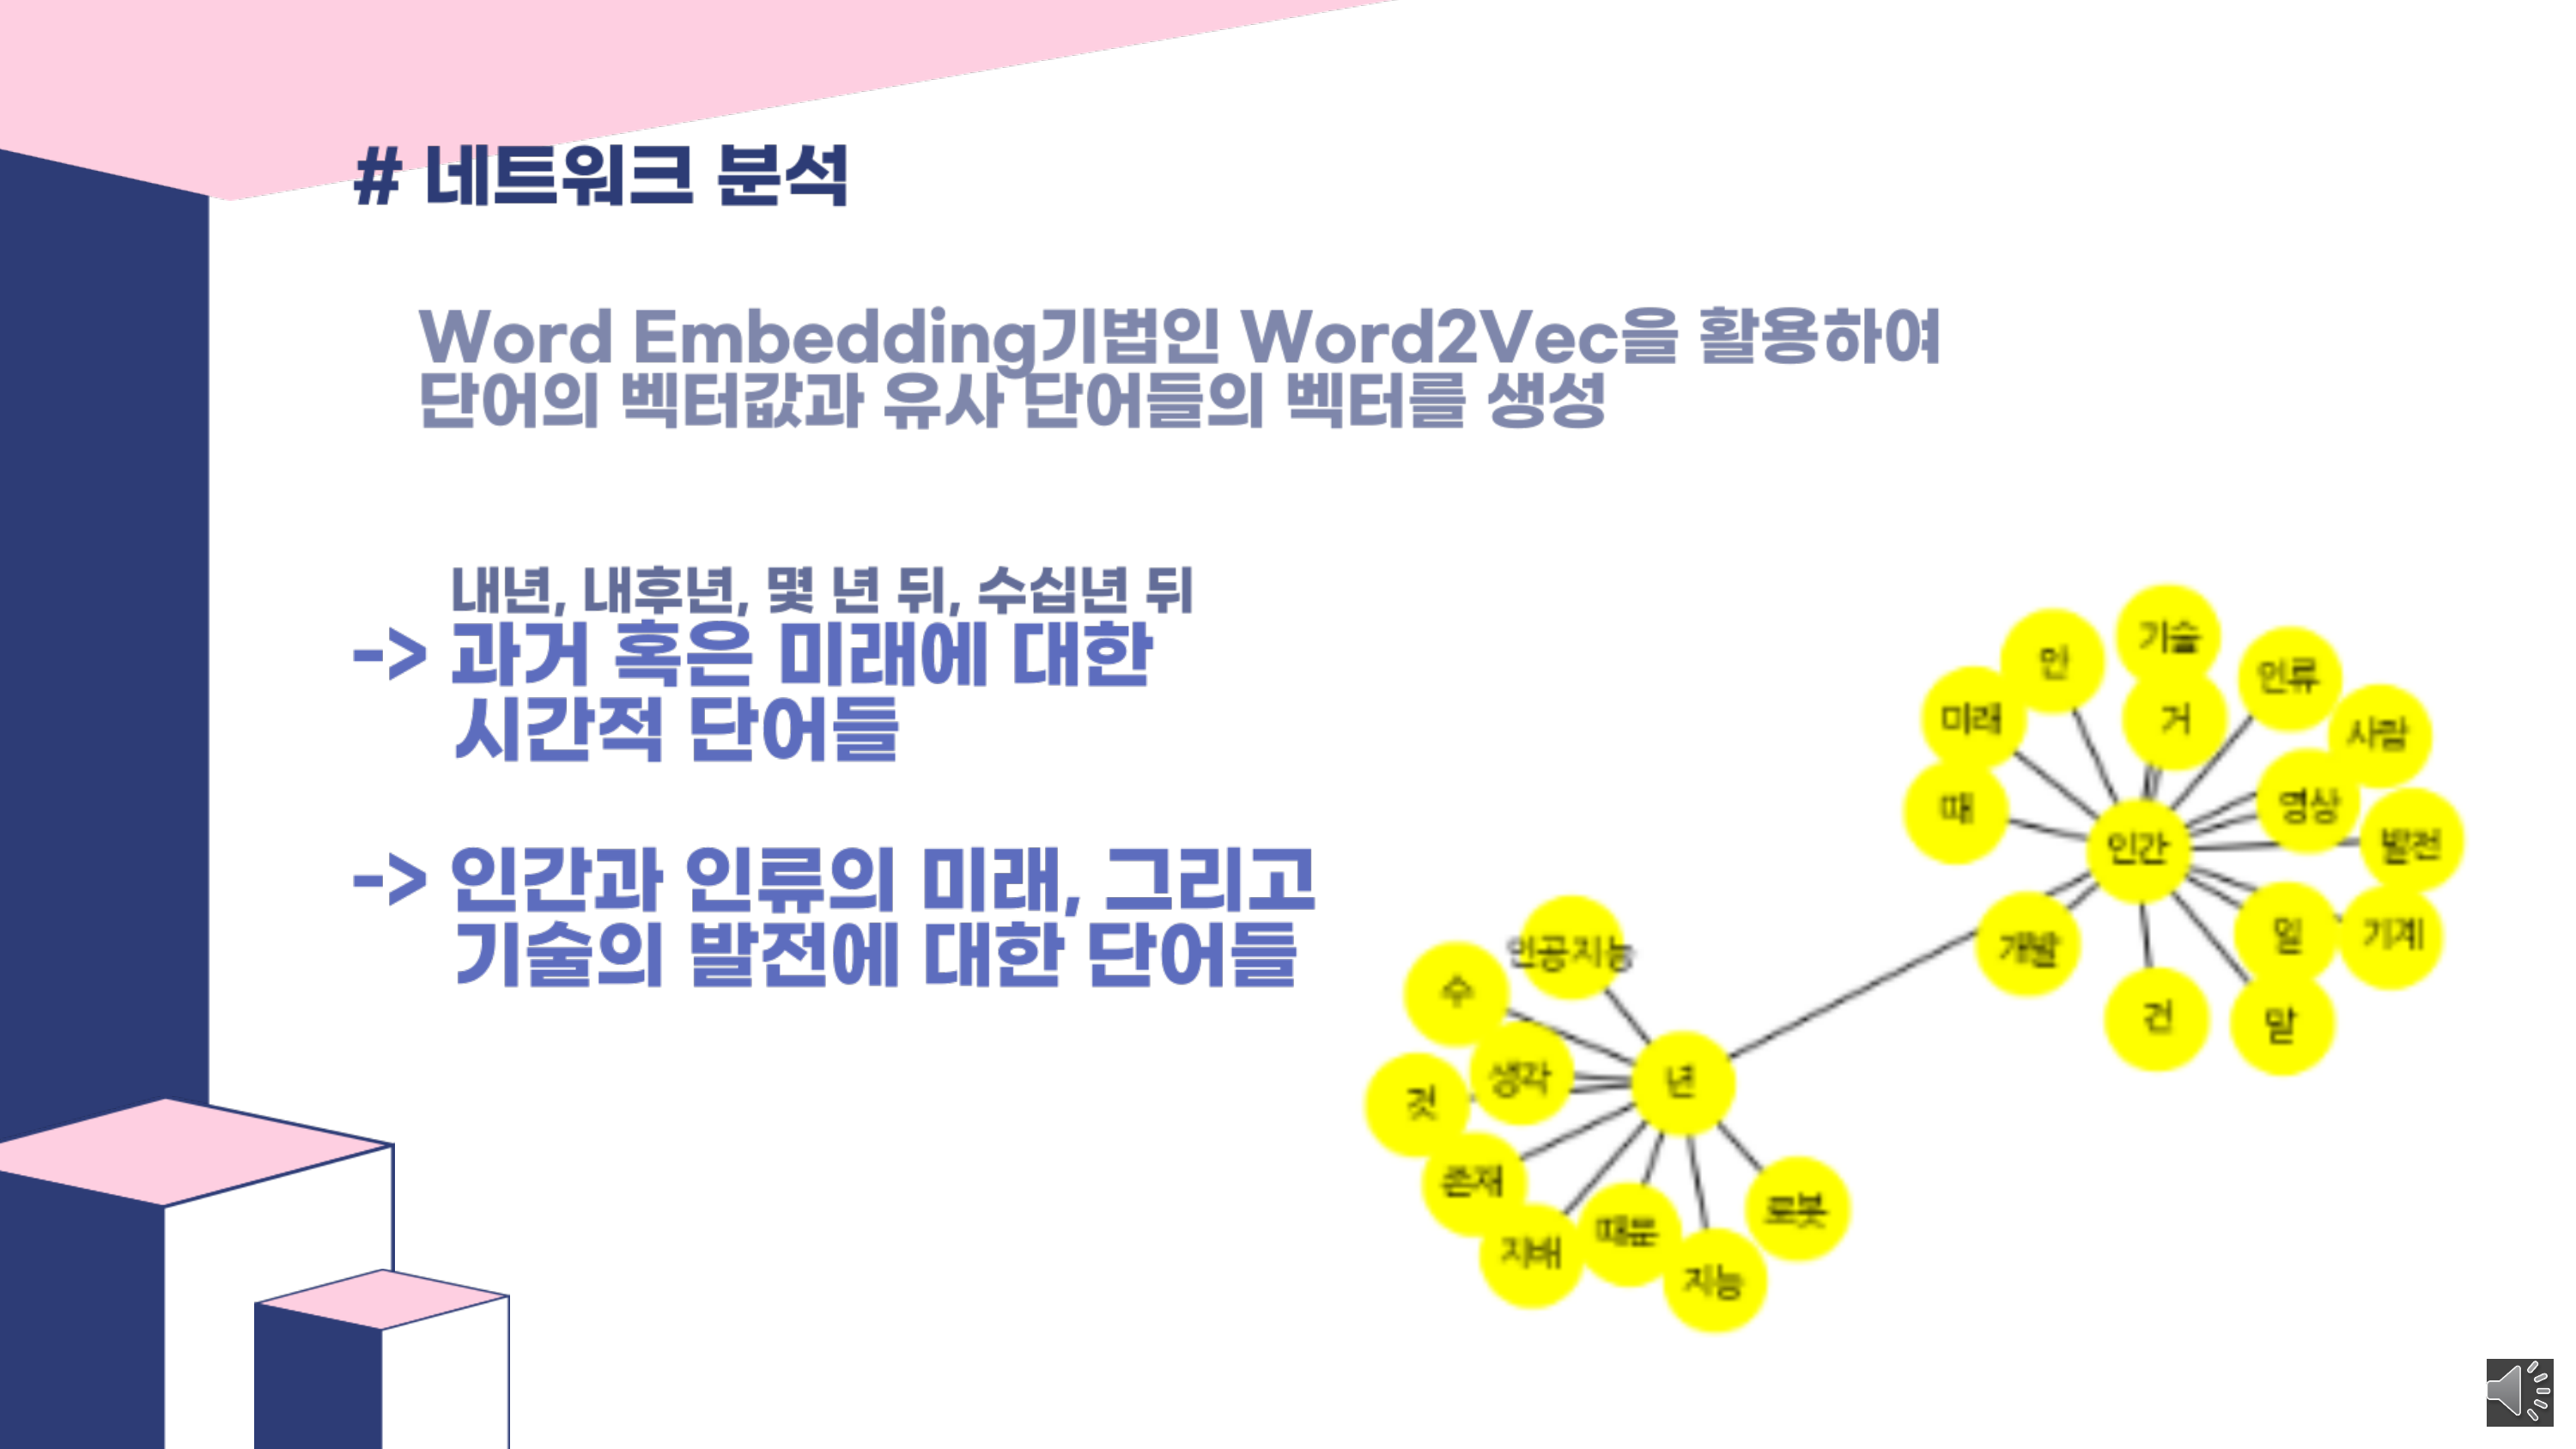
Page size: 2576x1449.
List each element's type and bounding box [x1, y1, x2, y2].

text_box [1282, 536, 2537, 1377]
picture [340, 524, 1352, 1022]
picture [407, 290, 1971, 460]
picture [2485, 1358, 2555, 1428]
text_box [0, 0, 2471, 1449]
picture [340, 123, 881, 239]
